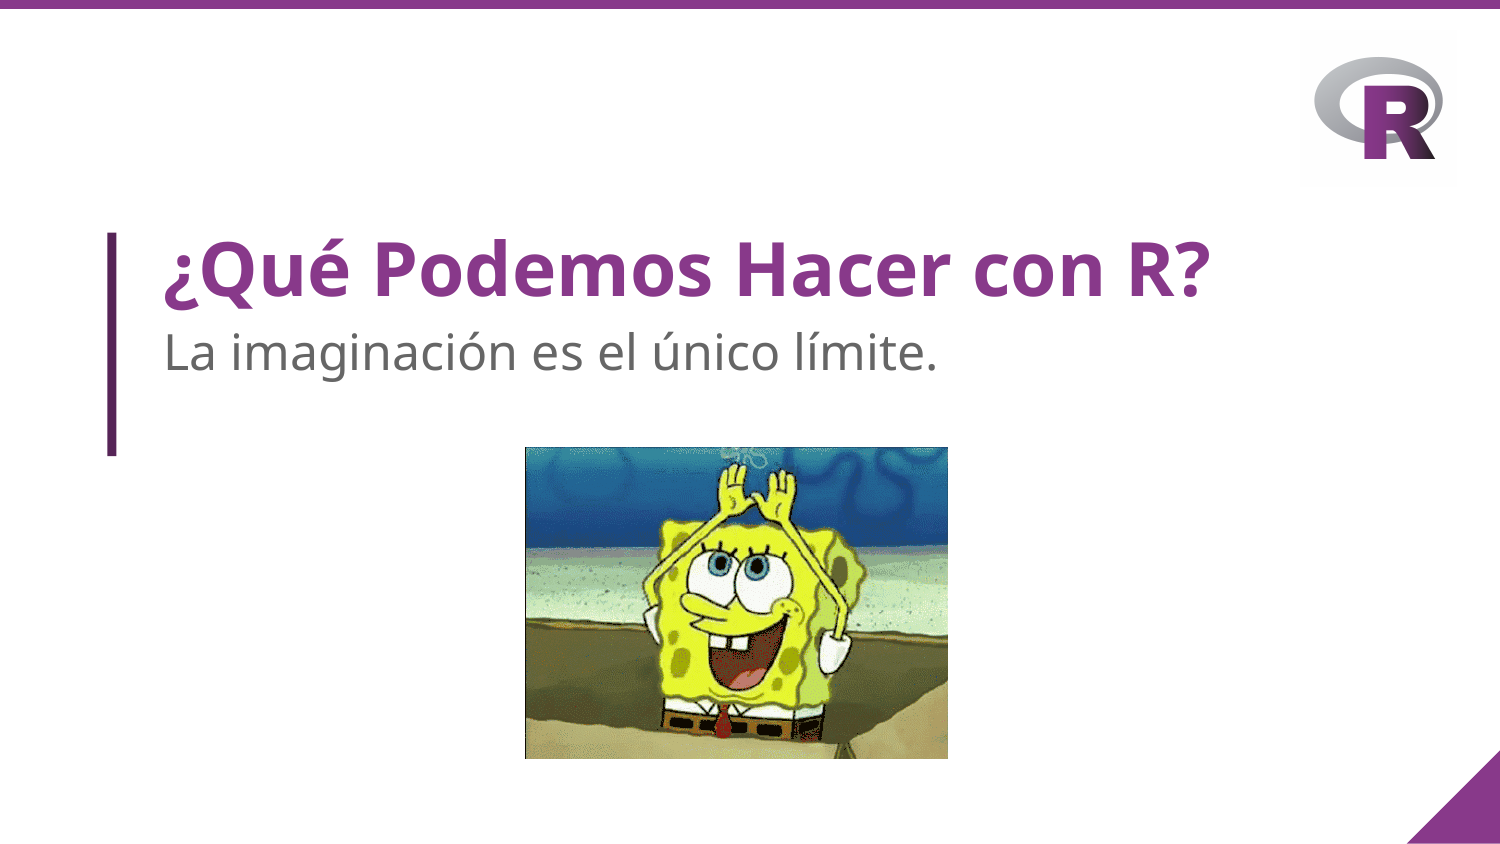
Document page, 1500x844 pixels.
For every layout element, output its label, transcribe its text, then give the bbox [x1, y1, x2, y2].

subtitle La imaginación es el único límite. [148, 305, 1400, 435]
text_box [524, 446, 949, 760]
picture [1300, 30, 1457, 187]
title ¿Qué Podemos Hacer con R? [148, 206, 1350, 305]
